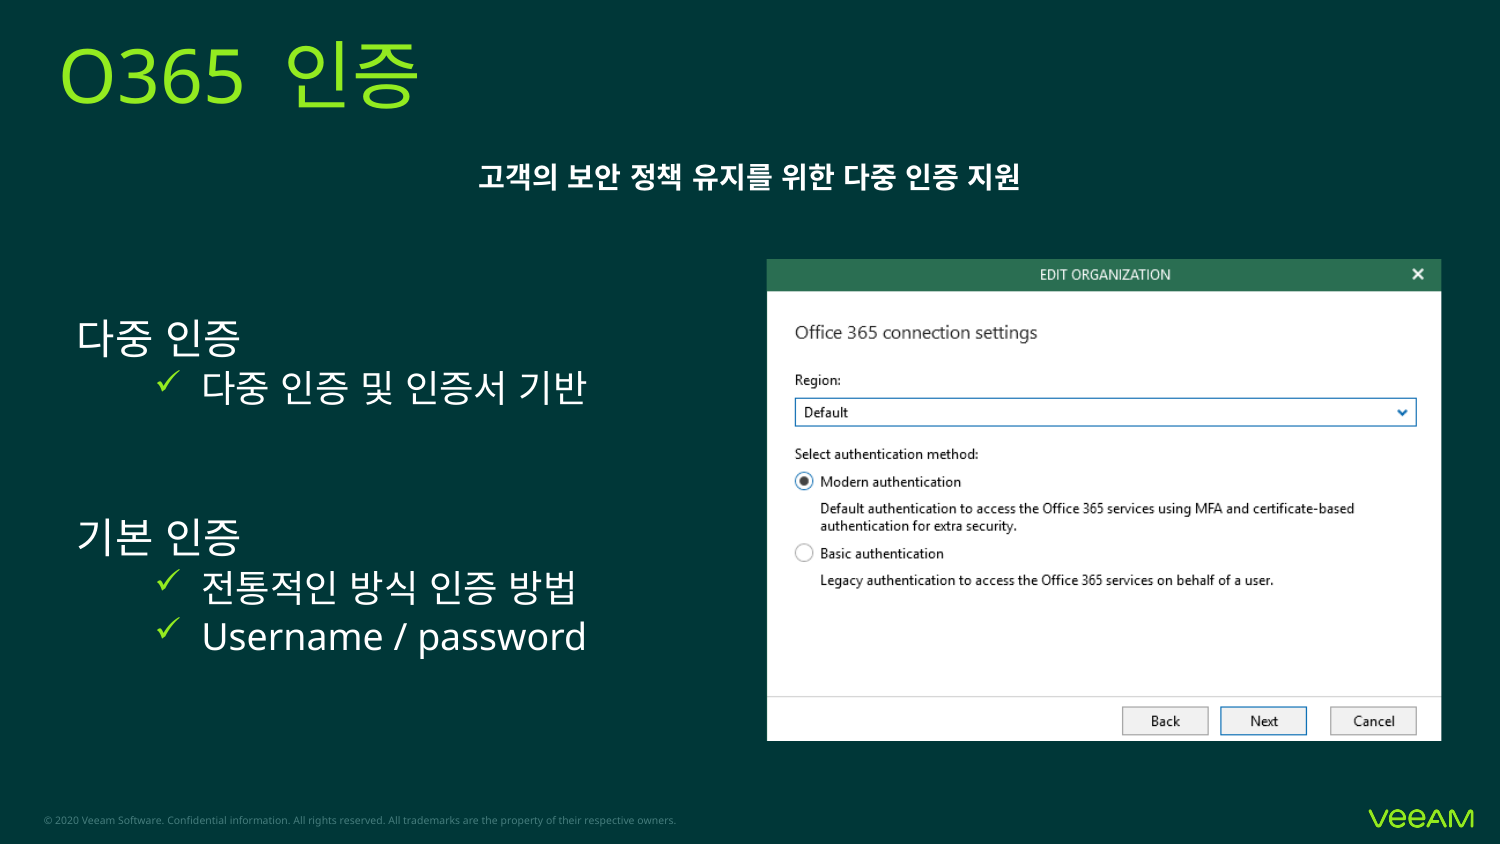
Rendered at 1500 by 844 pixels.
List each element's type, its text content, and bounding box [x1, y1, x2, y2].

title O365 인증 [59, 28, 1432, 119]
picture [1368, 809, 1474, 828]
picture [766, 259, 1442, 741]
text_box 다중 인증 다중 인증 및 인증서 기반 기본 인증 전통적인 방식 인증 방법 Username / password [76, 213, 733, 759]
text_box 고객의 보안 정책 유지를 위한 다중 인증 지원 [75, 140, 1426, 213]
